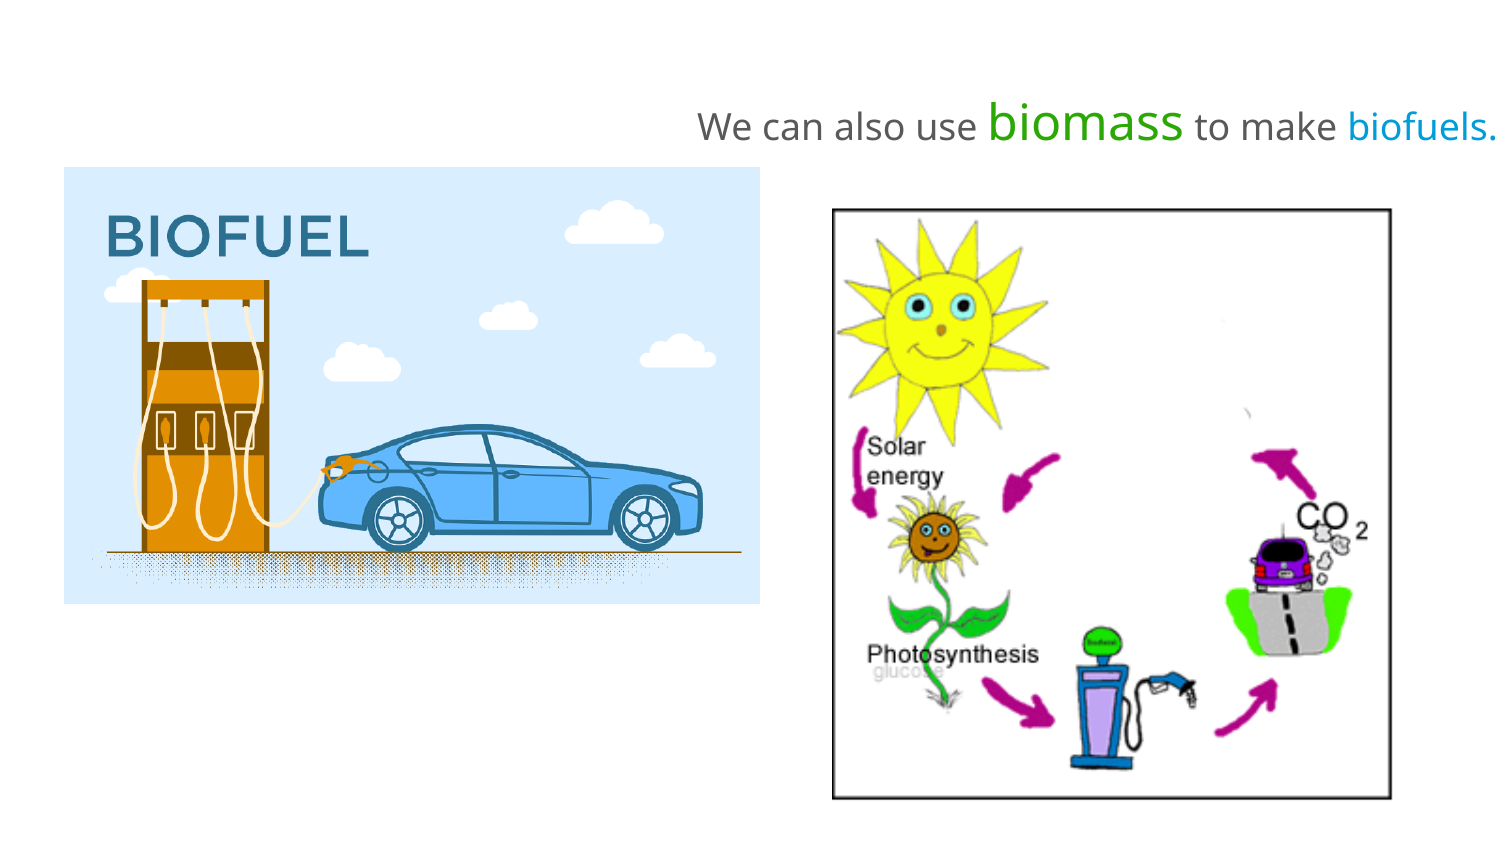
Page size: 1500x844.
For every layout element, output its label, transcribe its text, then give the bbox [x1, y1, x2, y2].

picture [832, 206, 1396, 802]
text_box We can also use biomass to make biofuels. [682, 66, 1500, 183]
picture [63, 167, 761, 605]
